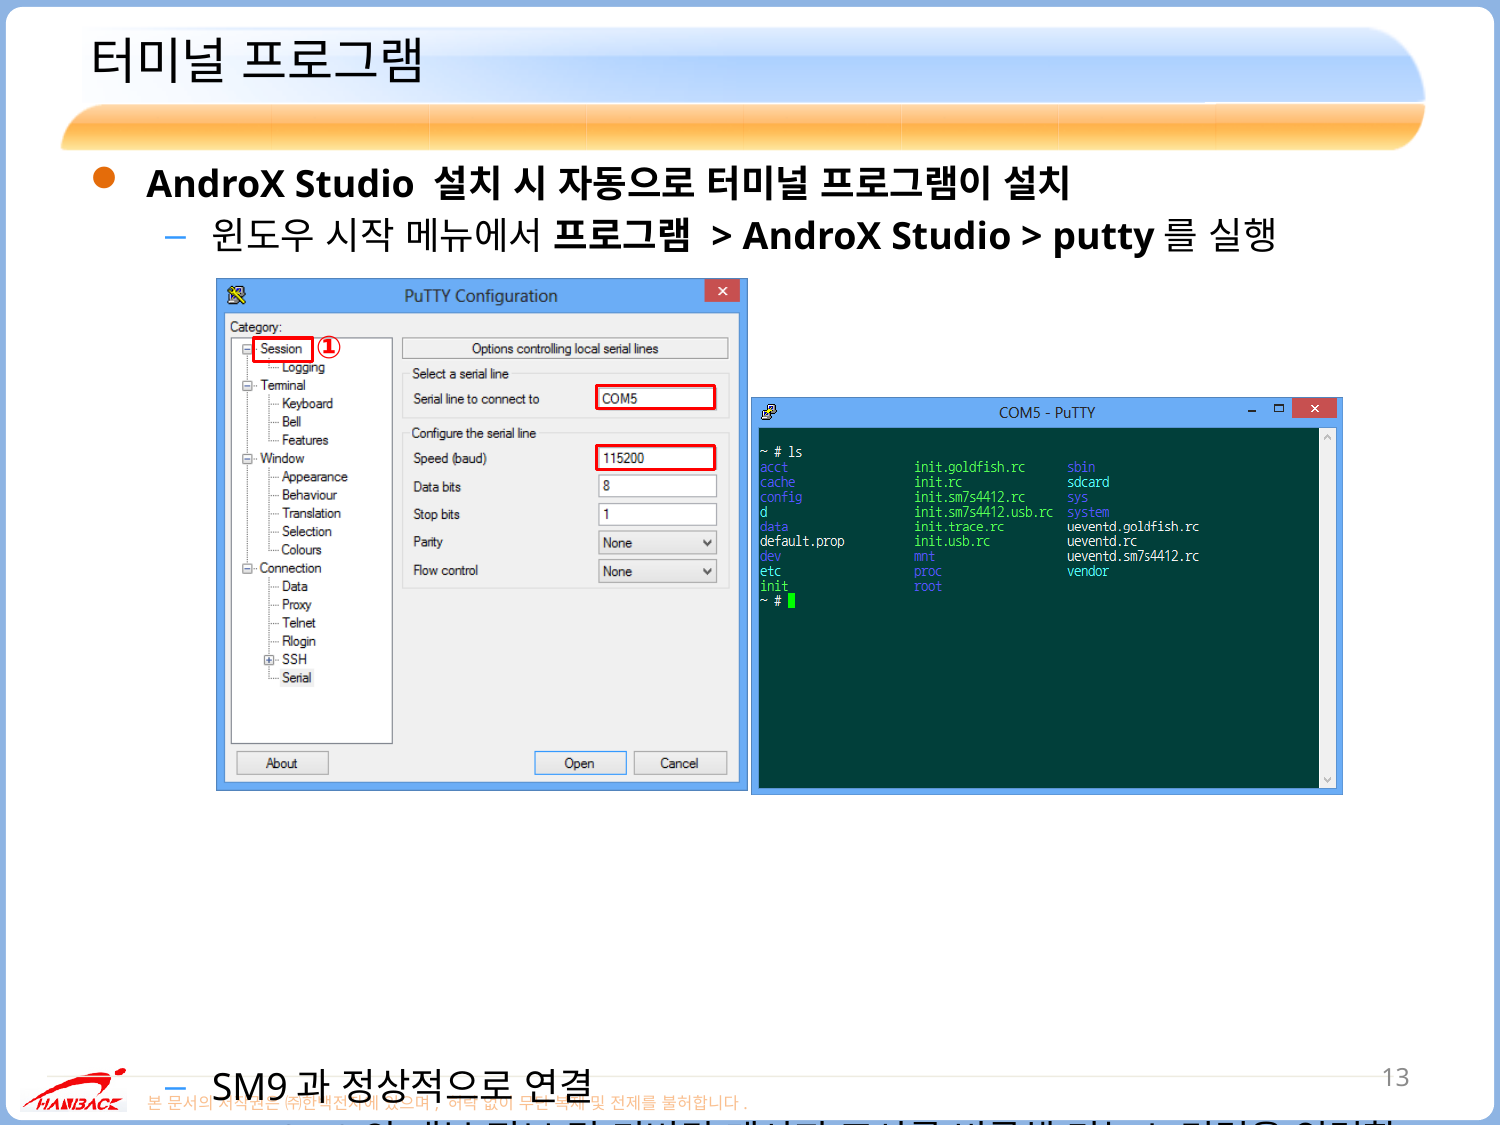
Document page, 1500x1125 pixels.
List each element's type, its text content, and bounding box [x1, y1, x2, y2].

title 터미널 프로그램 [75, 11, 1425, 108]
picture [20, 1066, 127, 1112]
list AndroX Studio 설치 시 자동으로 터미널 프로그램이 설치 윈도우 시작 메뉴에서 프로그램 > AndroX Studio > putty를 실행 SM9과 정상적으로 연결 SM9의 내부 정보 및 디버깅 메시지 표시를 비롯해 리눅스 명령을 입력할 수 있는 상태 [75, 152, 1425, 1055]
slide_number 13 [1074, 1055, 1425, 1103]
picture [58, 23, 1430, 151]
picture [216, 278, 748, 792]
picture [751, 396, 1343, 796]
